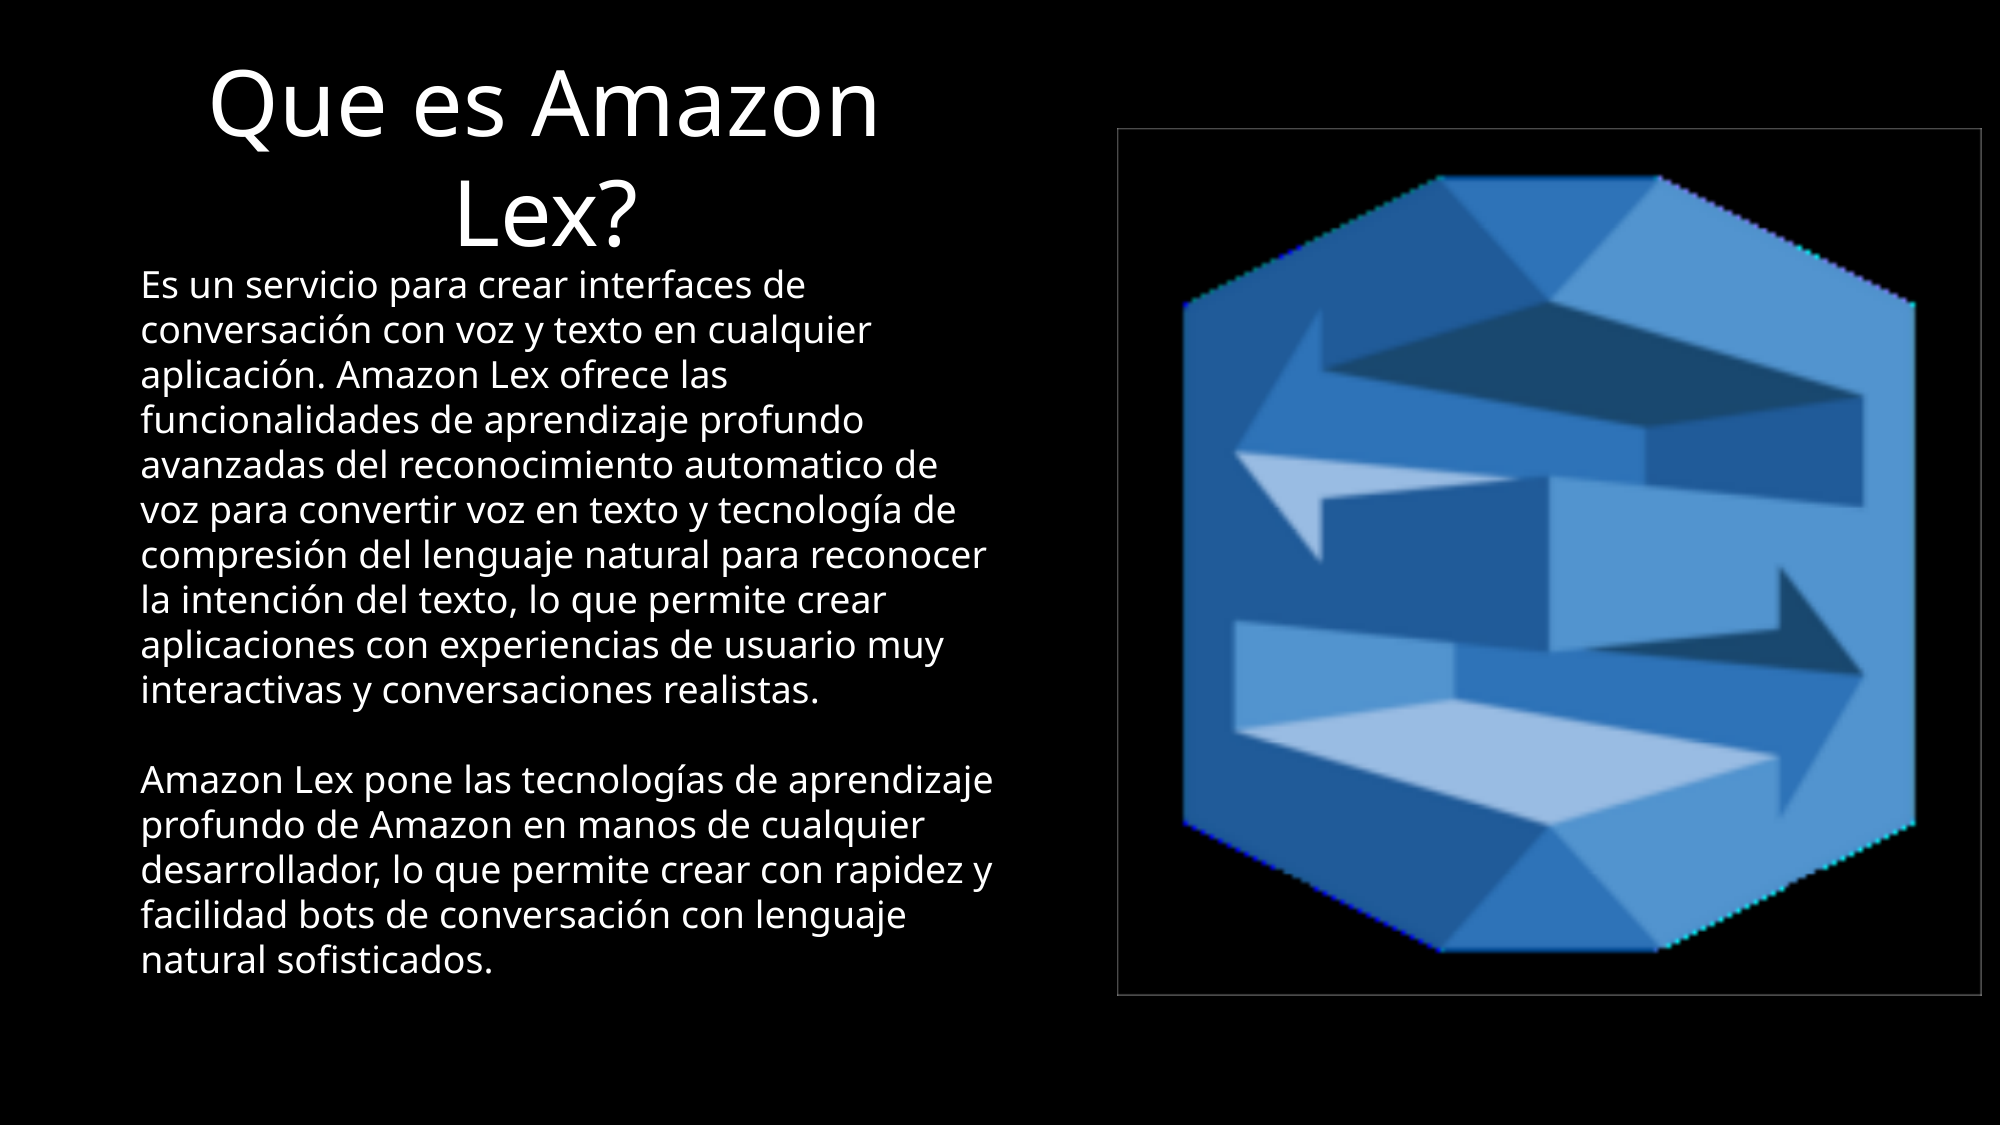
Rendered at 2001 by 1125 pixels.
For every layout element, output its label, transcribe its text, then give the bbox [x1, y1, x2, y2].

text_box Es un servicio para crear interfaces de conversación con voz y texto en cualquier aplicación. Amazon Lex ofrece las funcionalidades de aprendizaje profundo avanzadas del reconocimiento automatico de voz para convertir voz en texto y tecnología de compresión del lenguaje natural para reconocer la intención del texto, lo que permite crear aplicaciones con experiencias de usuario muy interactivas y conversaciones realistas. Amazon Lex pone las tecnologías de aprendizaje profundo de Amazon en manos de cualquier desarrollador, lo que permite crear con rapidez y facilidad bots de conversación con lenguaje natural sofisticados. [125, 253, 1012, 989]
picture [1116, 128, 1982, 996]
text_box Que es Amazon Lex? [90, 37, 1000, 272]
